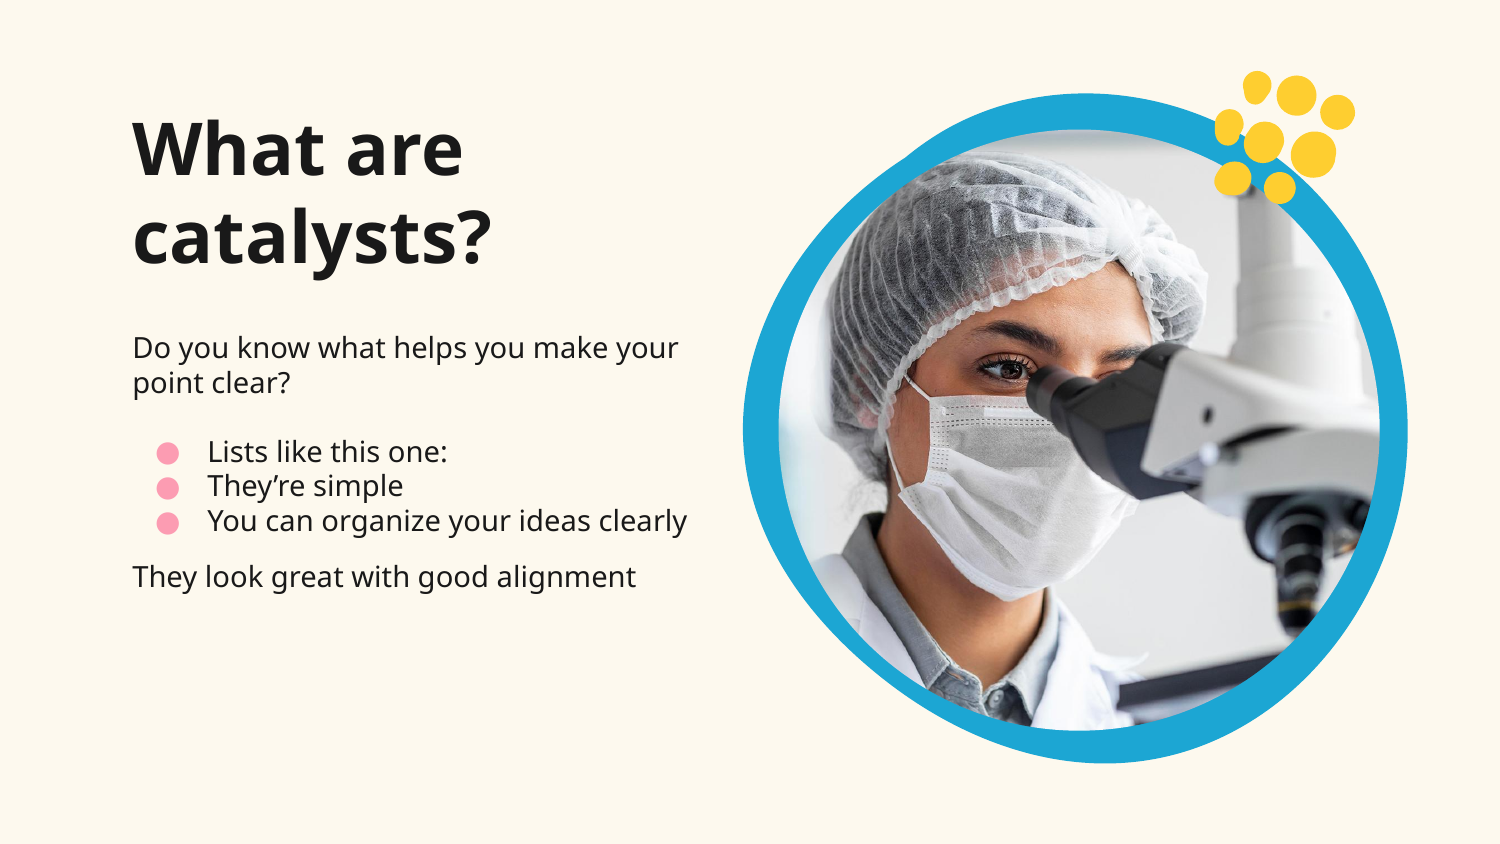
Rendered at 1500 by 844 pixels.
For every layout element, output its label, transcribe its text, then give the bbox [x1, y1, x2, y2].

picture [778, 129, 1380, 731]
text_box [1213, 70, 1356, 205]
title What are catalysts? [117, 87, 831, 289]
subtitle Do you know what helps you make your point clear? Lists like this one: They’re simple You can organize your ideas clearly They look great with good alignment [117, 314, 719, 756]
